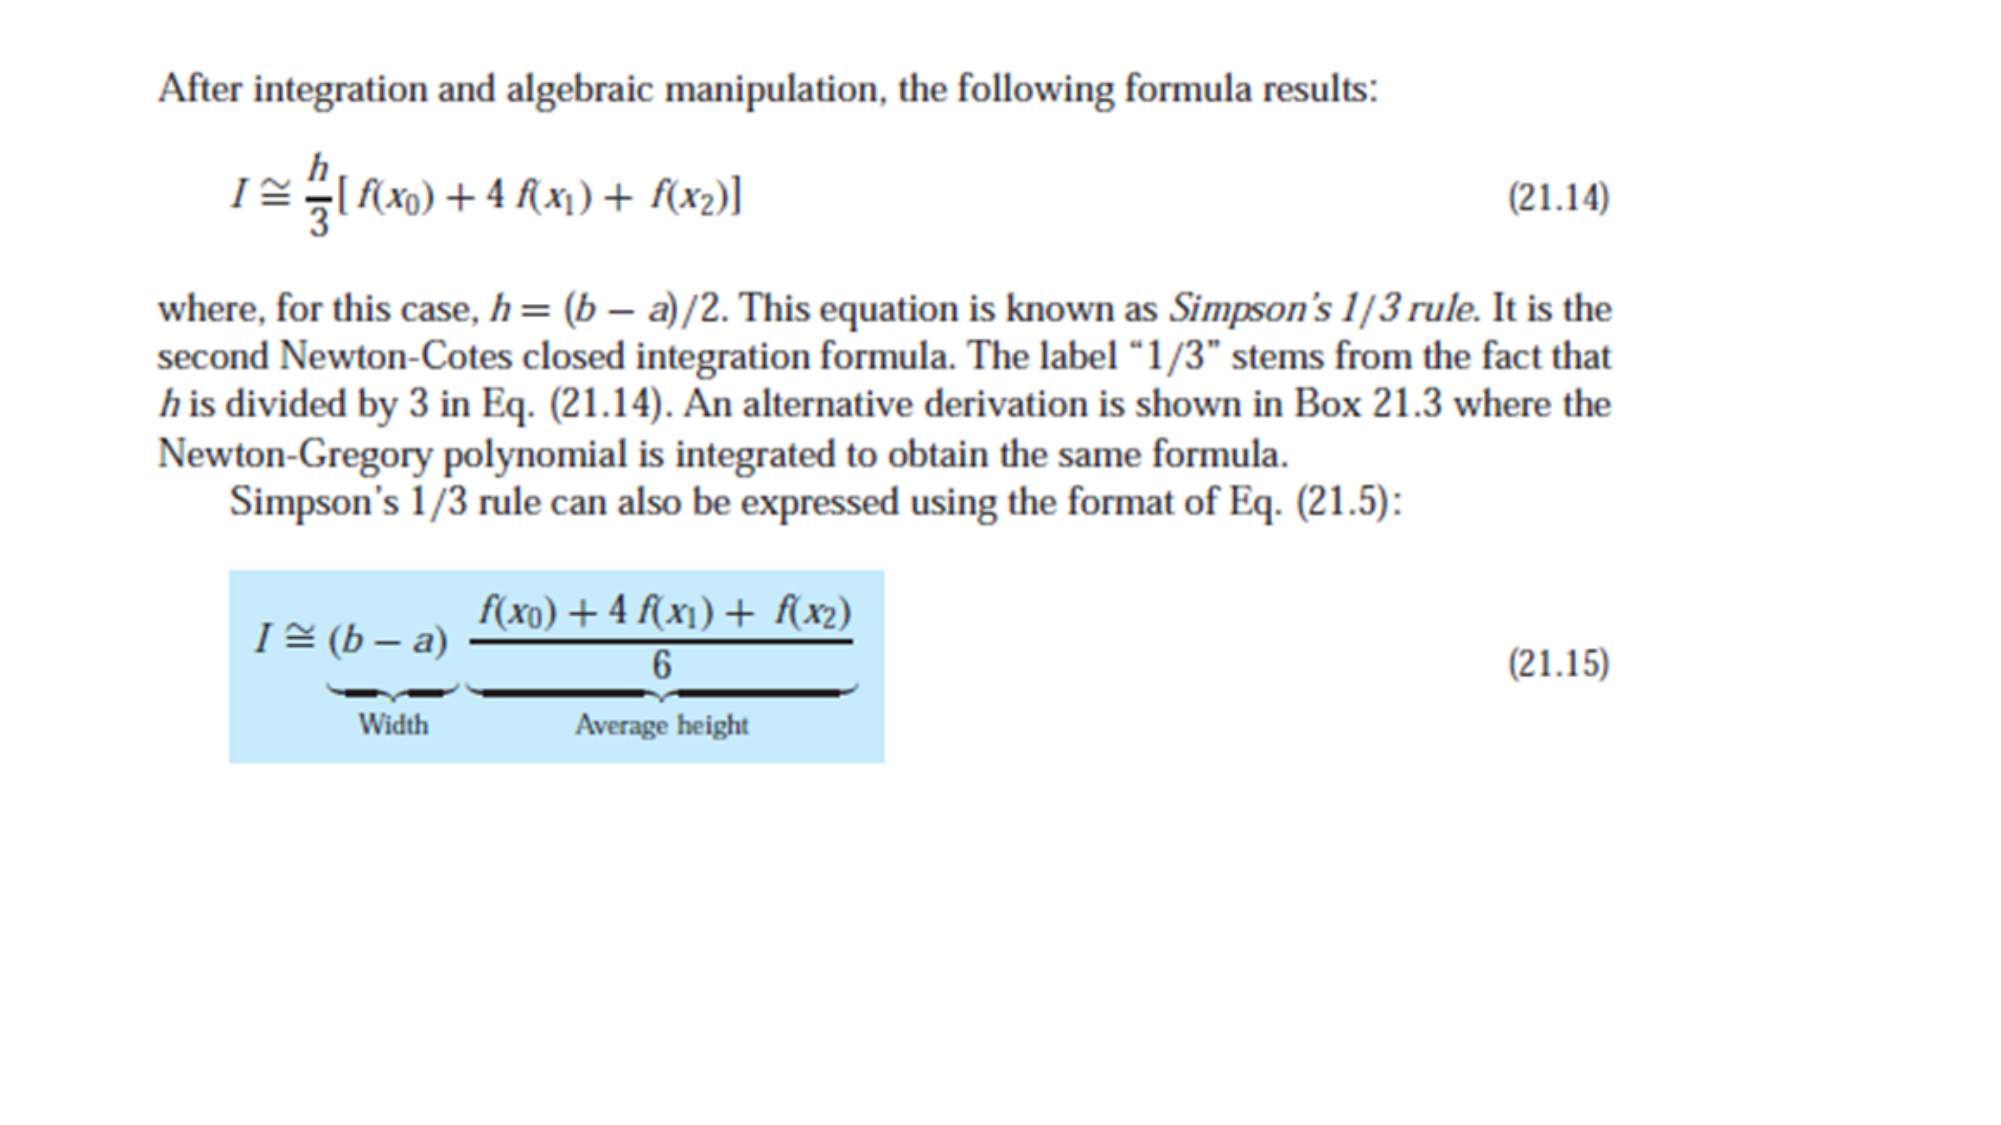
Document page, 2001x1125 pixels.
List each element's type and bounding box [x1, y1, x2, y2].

picture [126, 59, 1635, 798]
